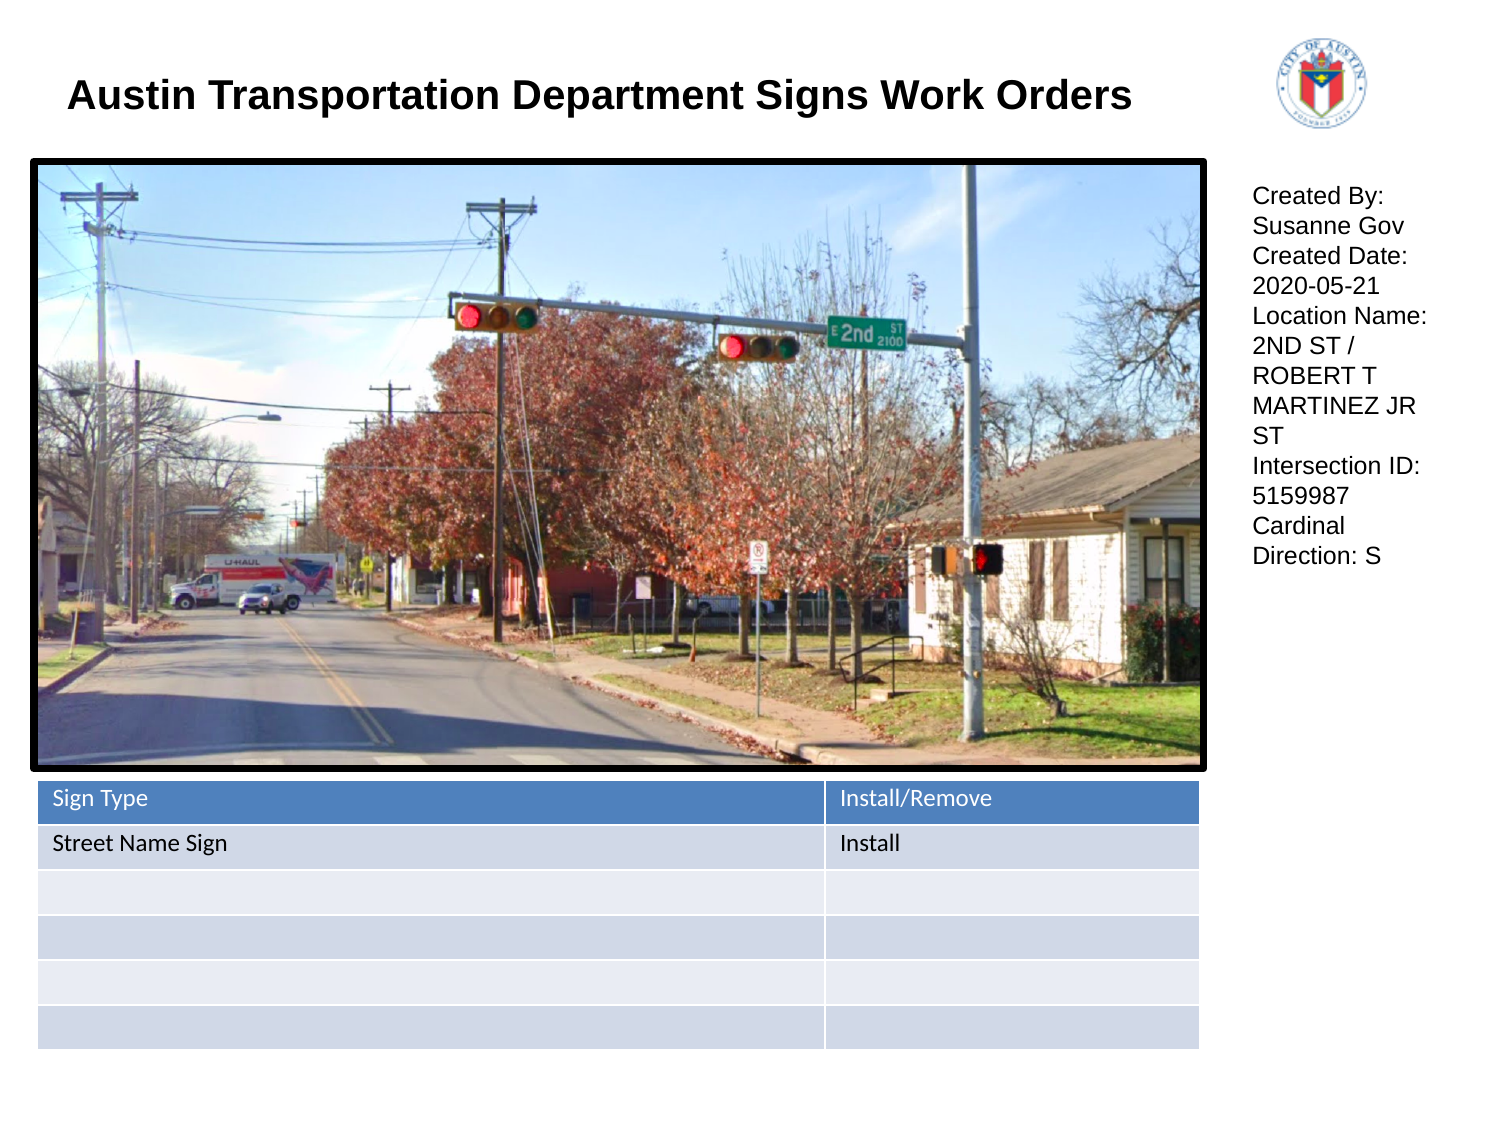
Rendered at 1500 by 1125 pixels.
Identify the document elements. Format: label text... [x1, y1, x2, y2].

table_cell [38, 961, 824, 1004]
text_box Created By: Susanne Gov Created Date: 2020-05-21 Location Name: 2ND ST / ROBERT T MARTINEZ JR ST Intersection ID: 5159987 Cardinal Direction: S [1237, 172, 1463, 577]
table_cell [826, 871, 1199, 914]
table_cell [38, 916, 824, 959]
text_box Austin Transportation Department Signs Work Orders [51, 60, 1149, 125]
table_header Install/Remove [826, 781, 1199, 824]
table_cell Install [826, 826, 1199, 869]
table_cell [826, 1006, 1199, 1049]
table_cell [826, 961, 1199, 1004]
table_header Sign Type [38, 781, 824, 824]
table_cell Street Name Sign [38, 826, 824, 869]
table_cell [38, 1006, 824, 1049]
picture [1274, 37, 1369, 132]
table_cell [38, 871, 824, 914]
table_cell [826, 916, 1199, 959]
picture [37, 164, 1201, 766]
